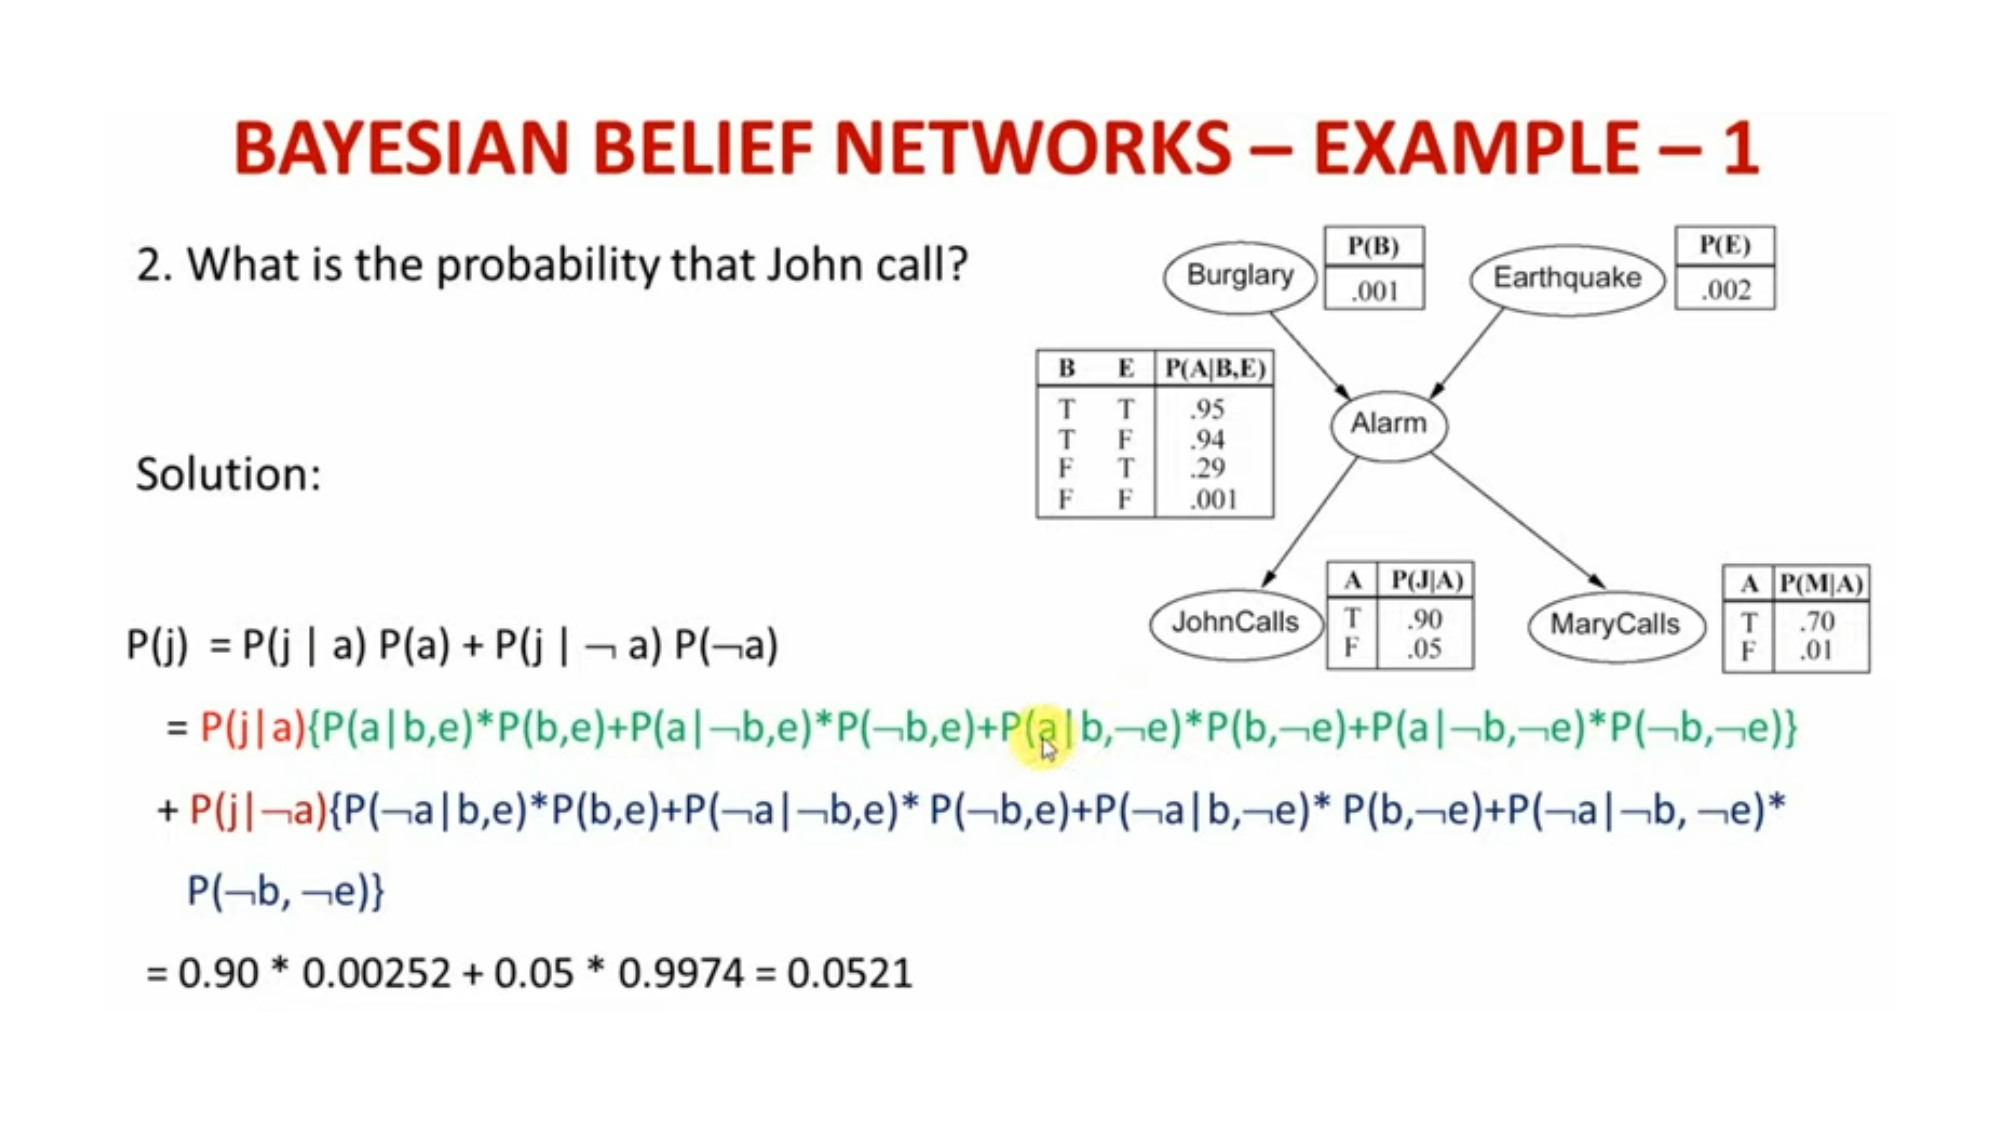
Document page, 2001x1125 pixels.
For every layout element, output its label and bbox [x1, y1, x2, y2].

picture [105, 112, 1895, 1012]
